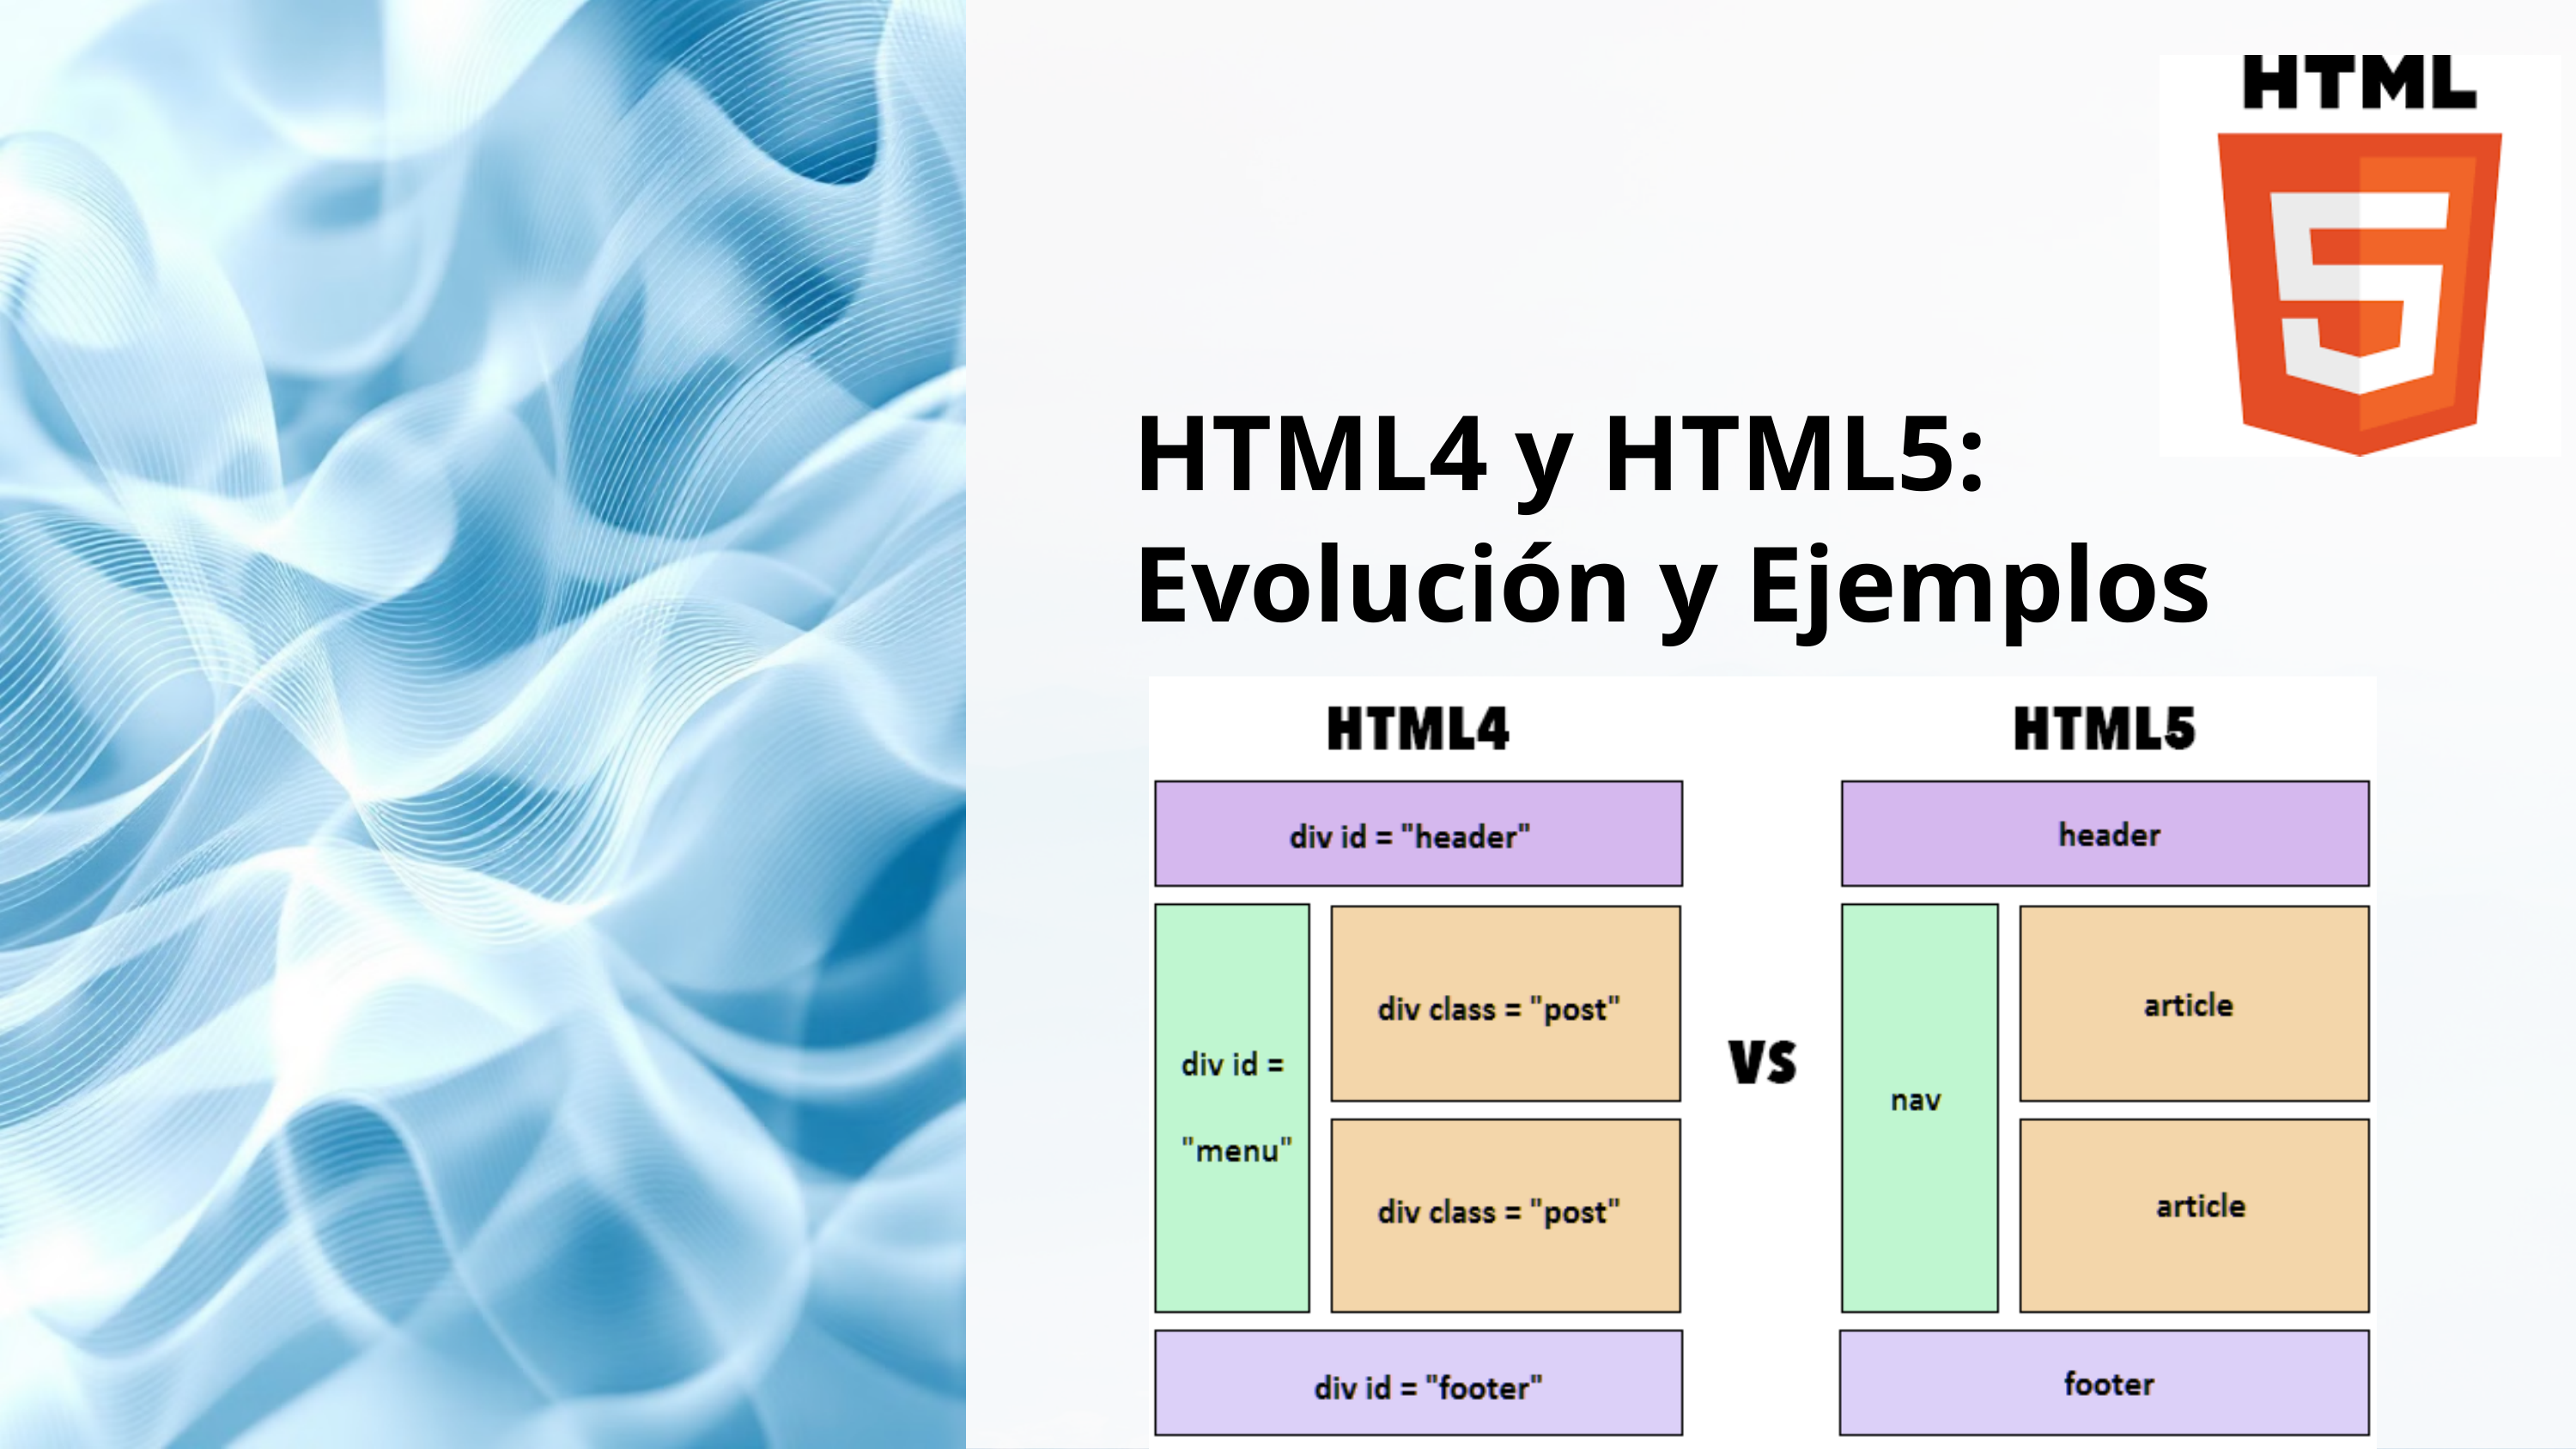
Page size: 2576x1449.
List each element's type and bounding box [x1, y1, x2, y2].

picture [1149, 676, 2377, 1449]
picture [2160, 54, 2562, 457]
text_box [0, 0, 2576, 1449]
